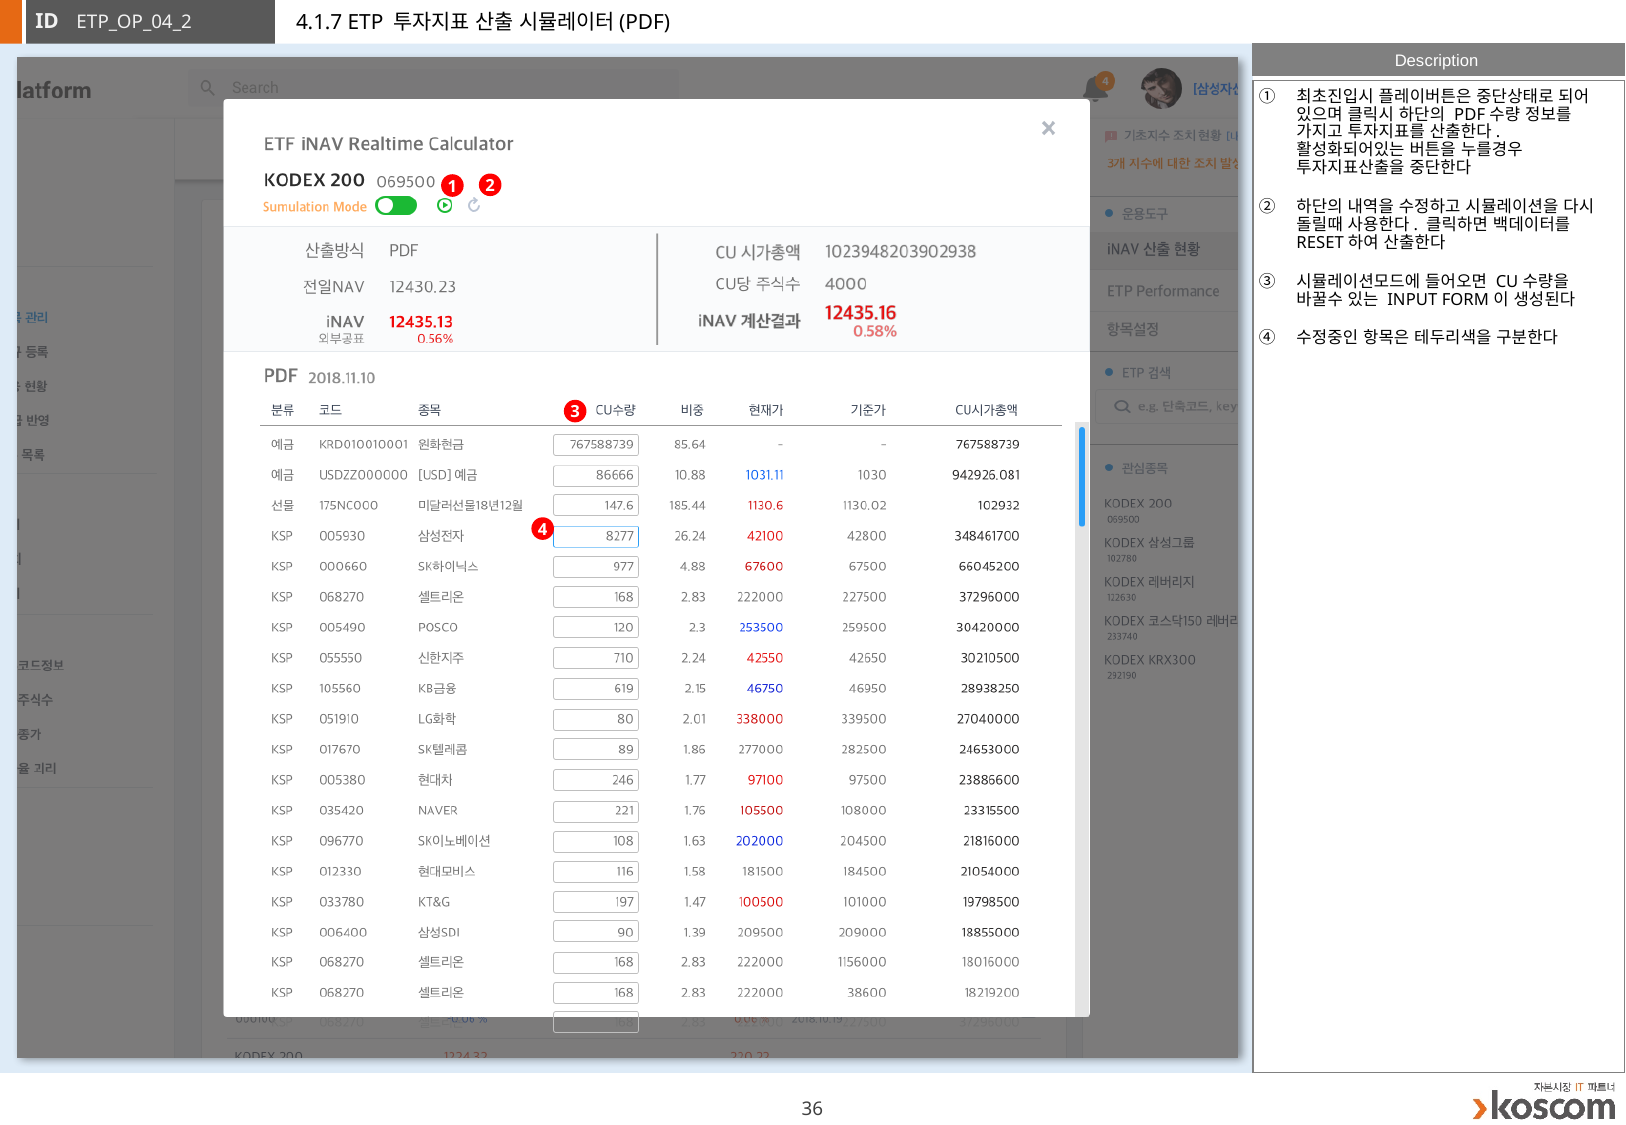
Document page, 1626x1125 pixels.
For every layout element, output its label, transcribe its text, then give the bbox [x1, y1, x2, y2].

picture [1471, 1080, 1616, 1120]
picture [17, 57, 1238, 1059]
list 최초진입시 플레이버튼은 중단상태로 되어 있으며 클릭시 하단의 PDF수량 정보를 가지고 투자지표를 산출한다. 활성화되어있는 버튼을 누를경우 투자지표산출을 중단한다 하단의 내역을 수정하고 시뮬레이션을 다시 돌릴때 사용한다. 클릭하면 백데이터를 RESET하여 산출한다 시뮬레이션모드에 들어오면 CU수량을 바꿀수 있는 INPUT FORM이 생성된다 수정중인 항목은 테두리색을 구분한다 [1252, 80, 1616, 1059]
list ETP_OP_04_2 [61, 5, 264, 40]
title 4.1.7 ETP 투자지표 산출 시뮬레이터(PDF) [281, 5, 1380, 40]
